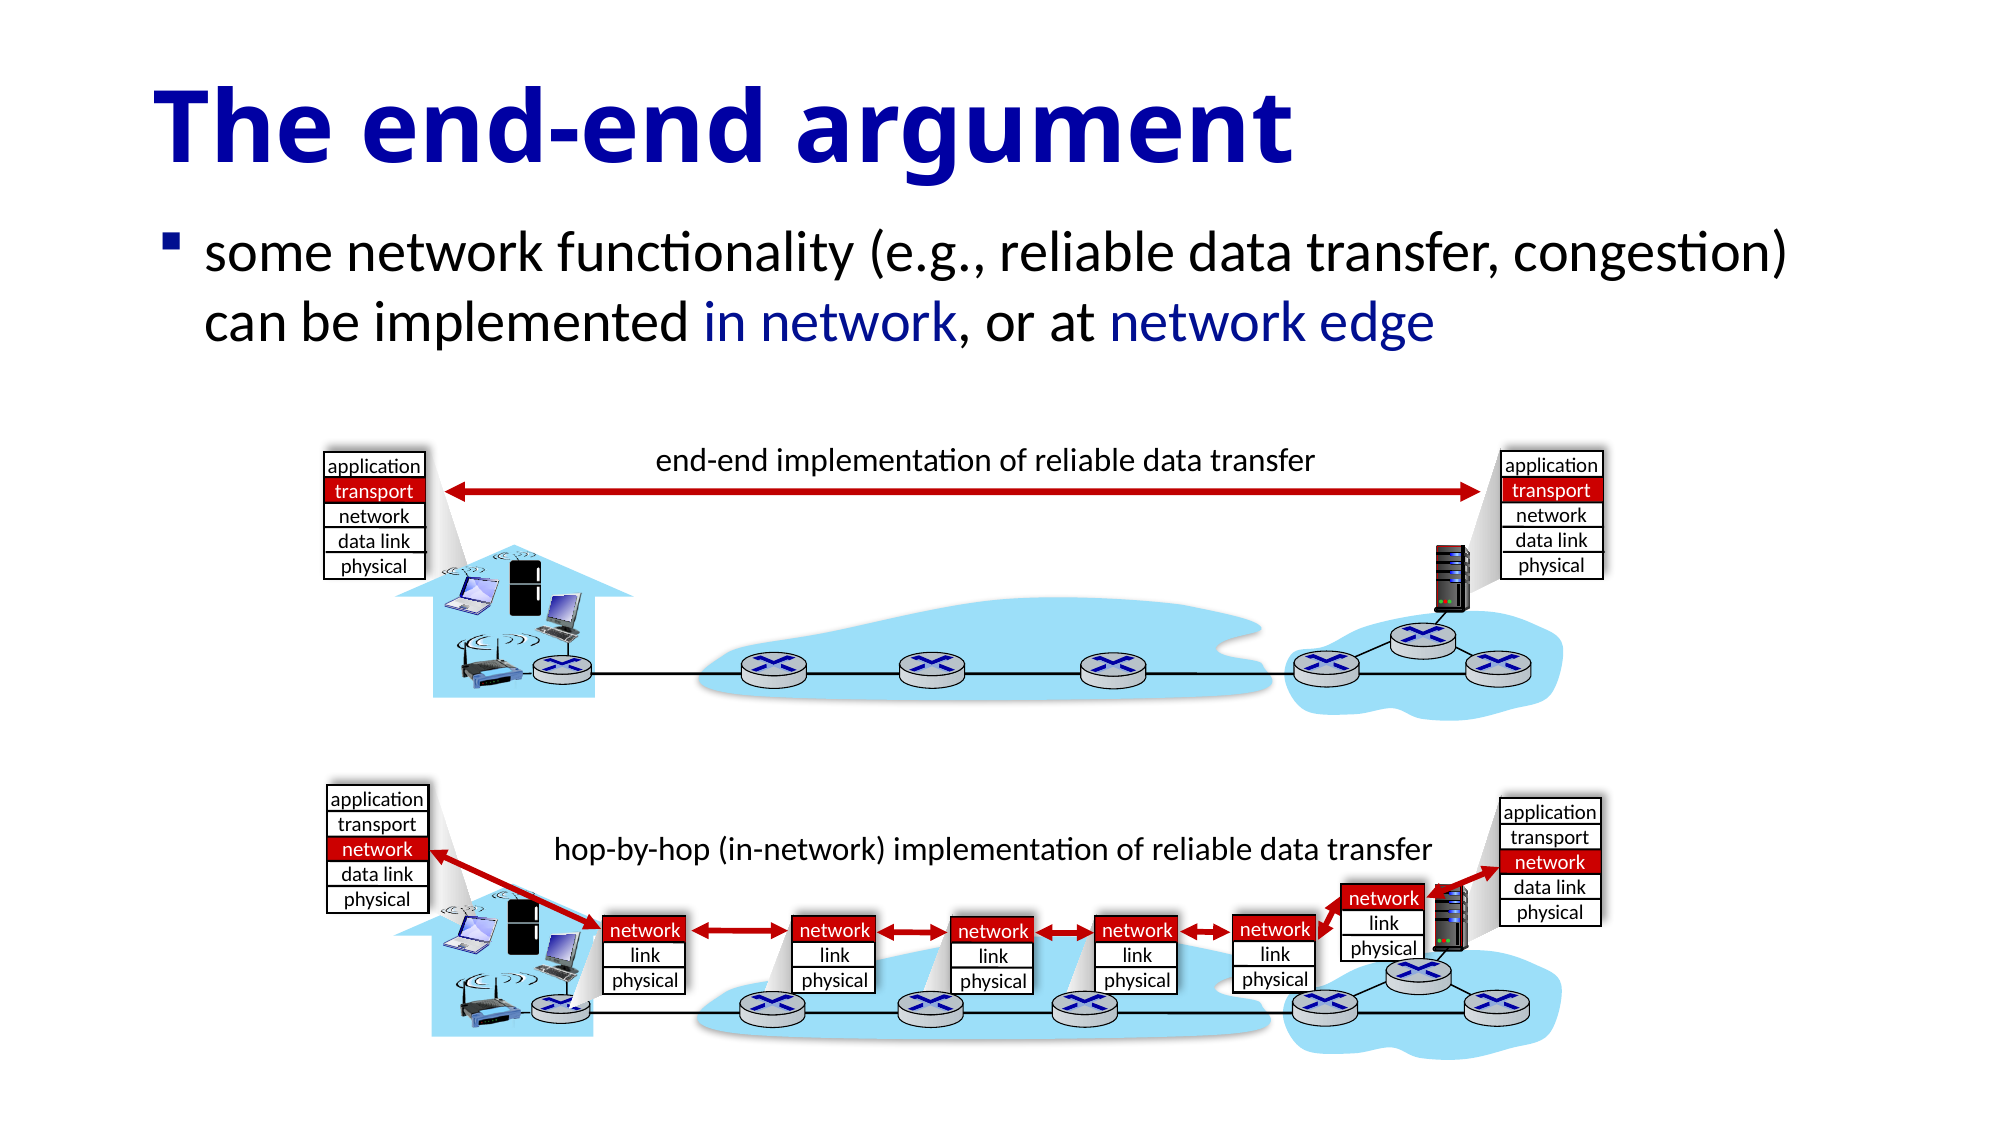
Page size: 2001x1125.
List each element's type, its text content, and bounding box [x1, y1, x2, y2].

text_box The end-end argument [137, 56, 1863, 204]
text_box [307, 431, 1619, 722]
text_box some network functionality (e.g., reliable data transfer, congestion) can be implemented in network, or at network edge [143, 206, 1862, 361]
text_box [310, 777, 1618, 1061]
